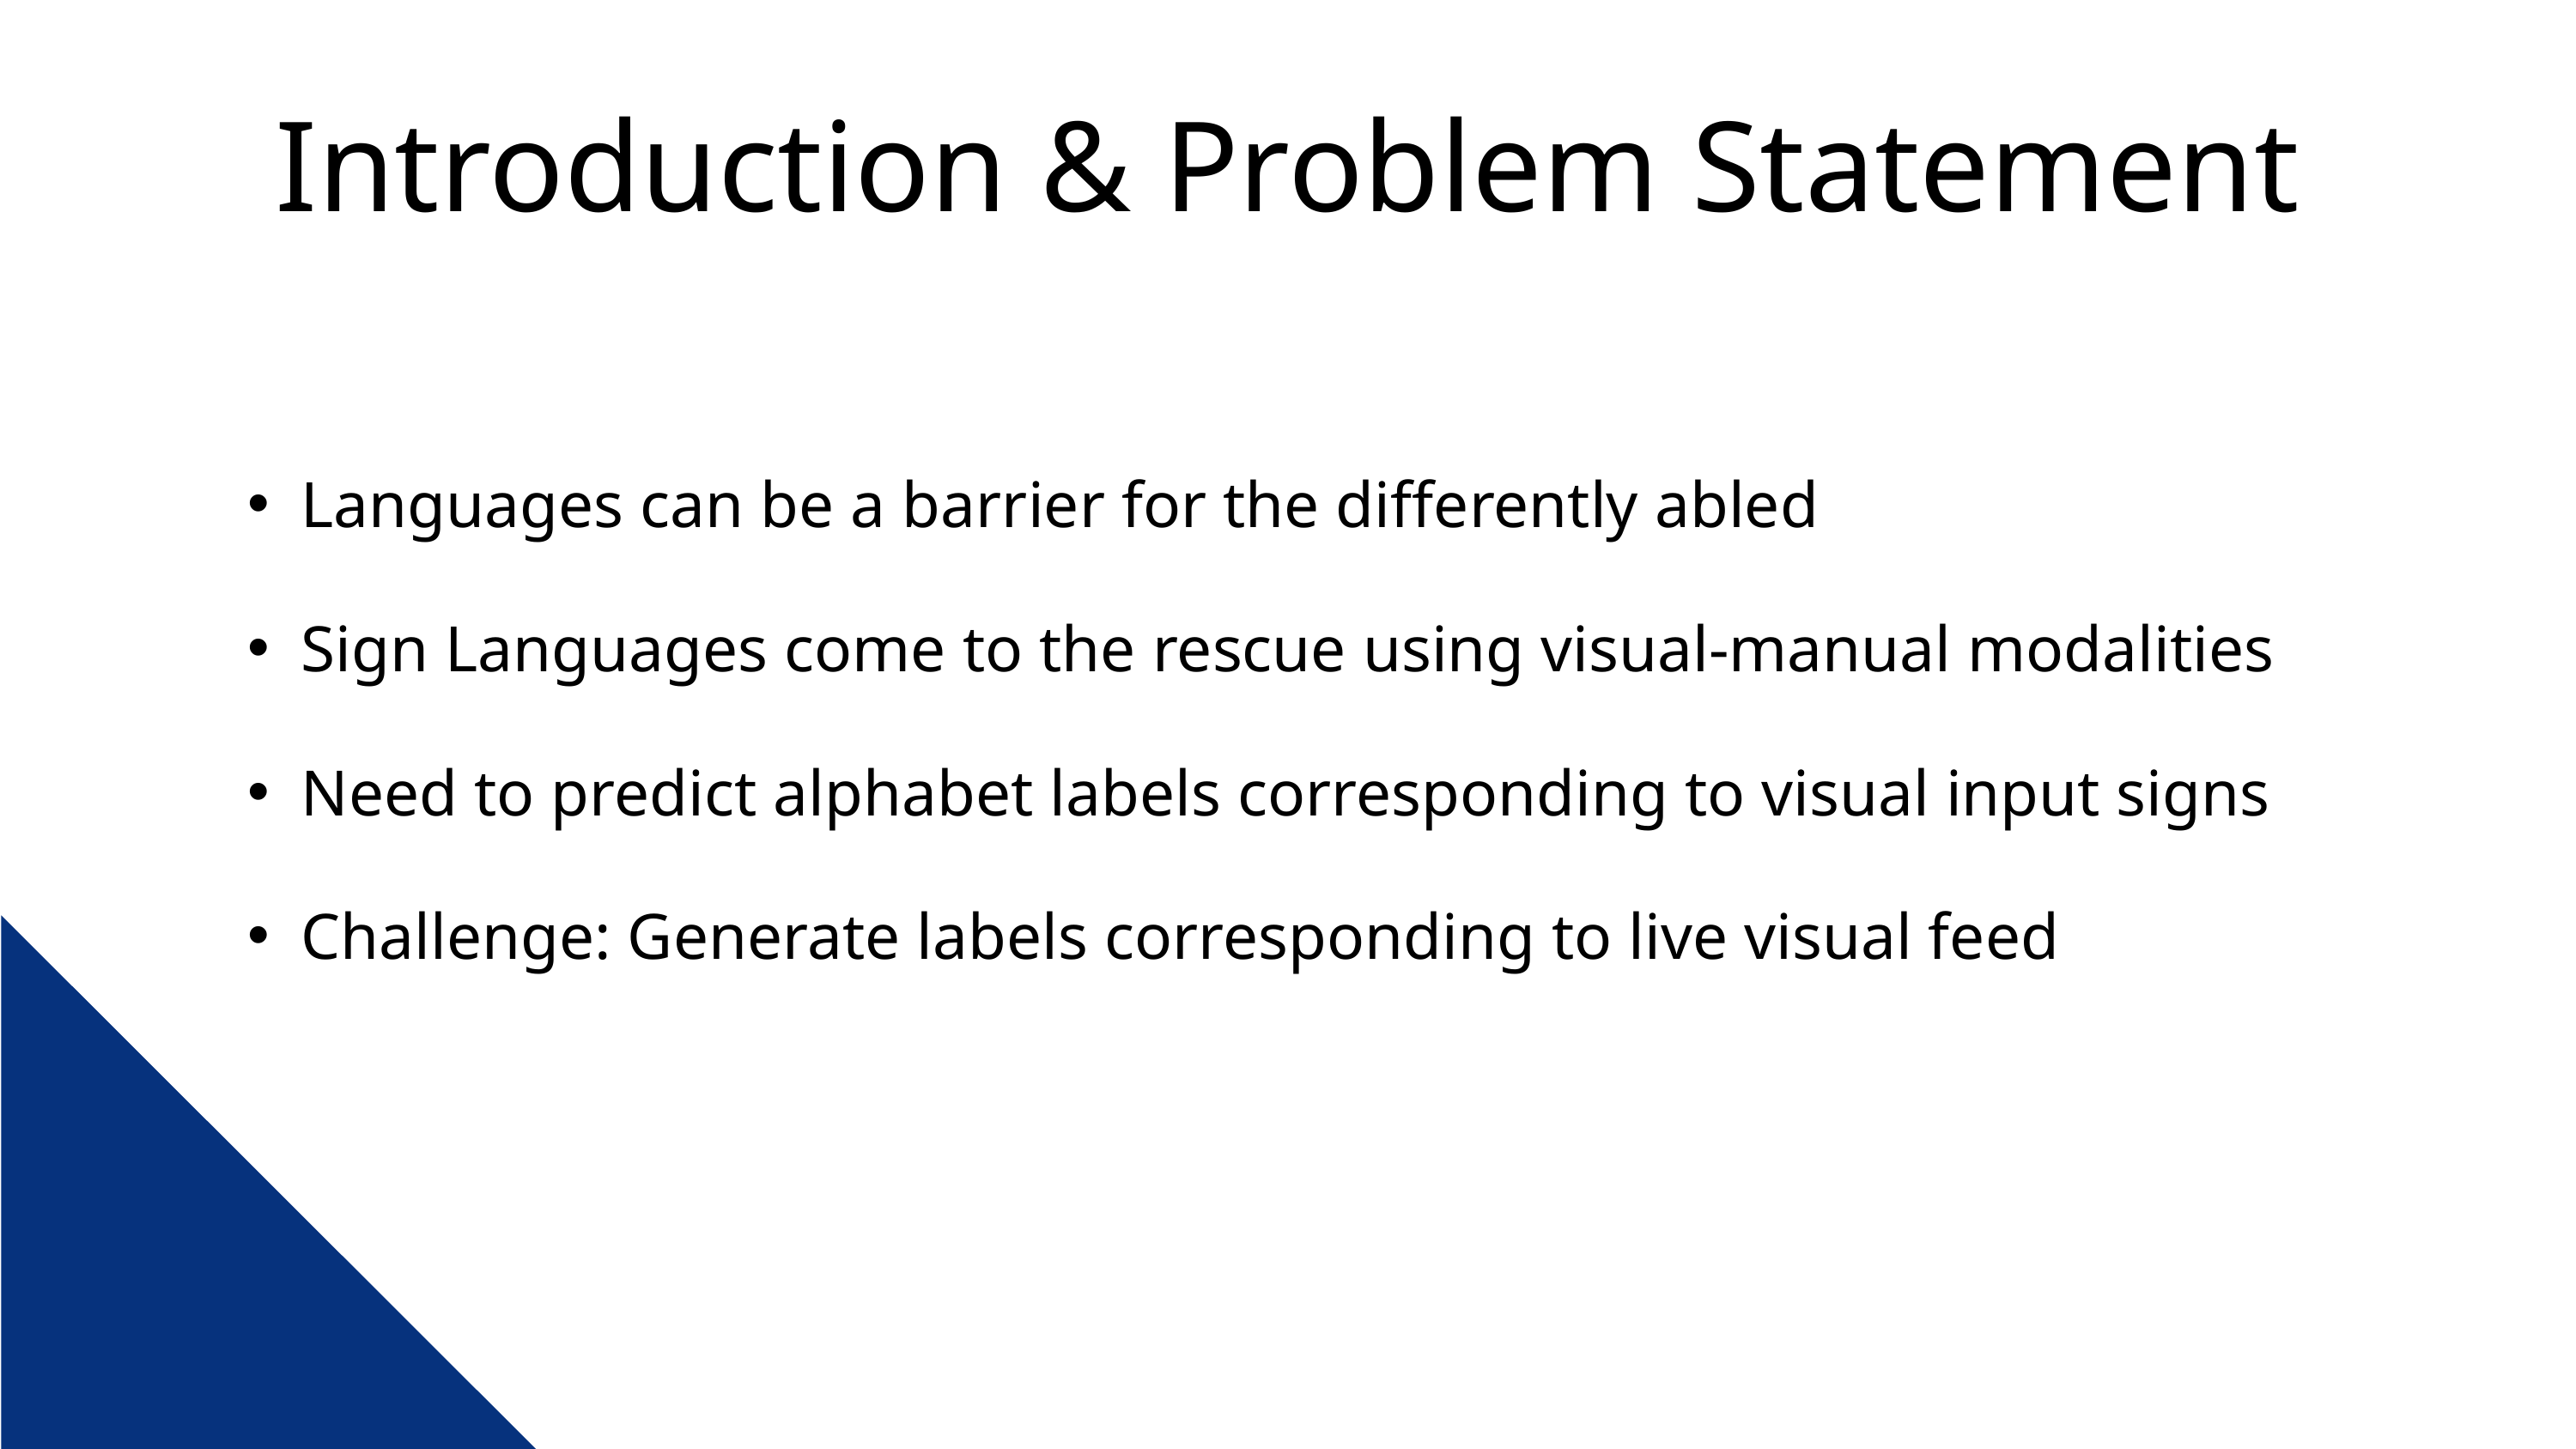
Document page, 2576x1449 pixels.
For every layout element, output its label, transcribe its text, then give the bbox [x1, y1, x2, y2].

text_box Introduction & Problem Statement [167, 61, 2409, 237]
text_box Languages can be a barrier for the differently abled Sign Languages come to the rescue using visual-manual modalities Need to predict alphabet labels corresponding to visual input signs Challenge: Generate labels corresponding to live visual feed [194, 396, 2339, 1117]
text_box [1, 915, 544, 1449]
